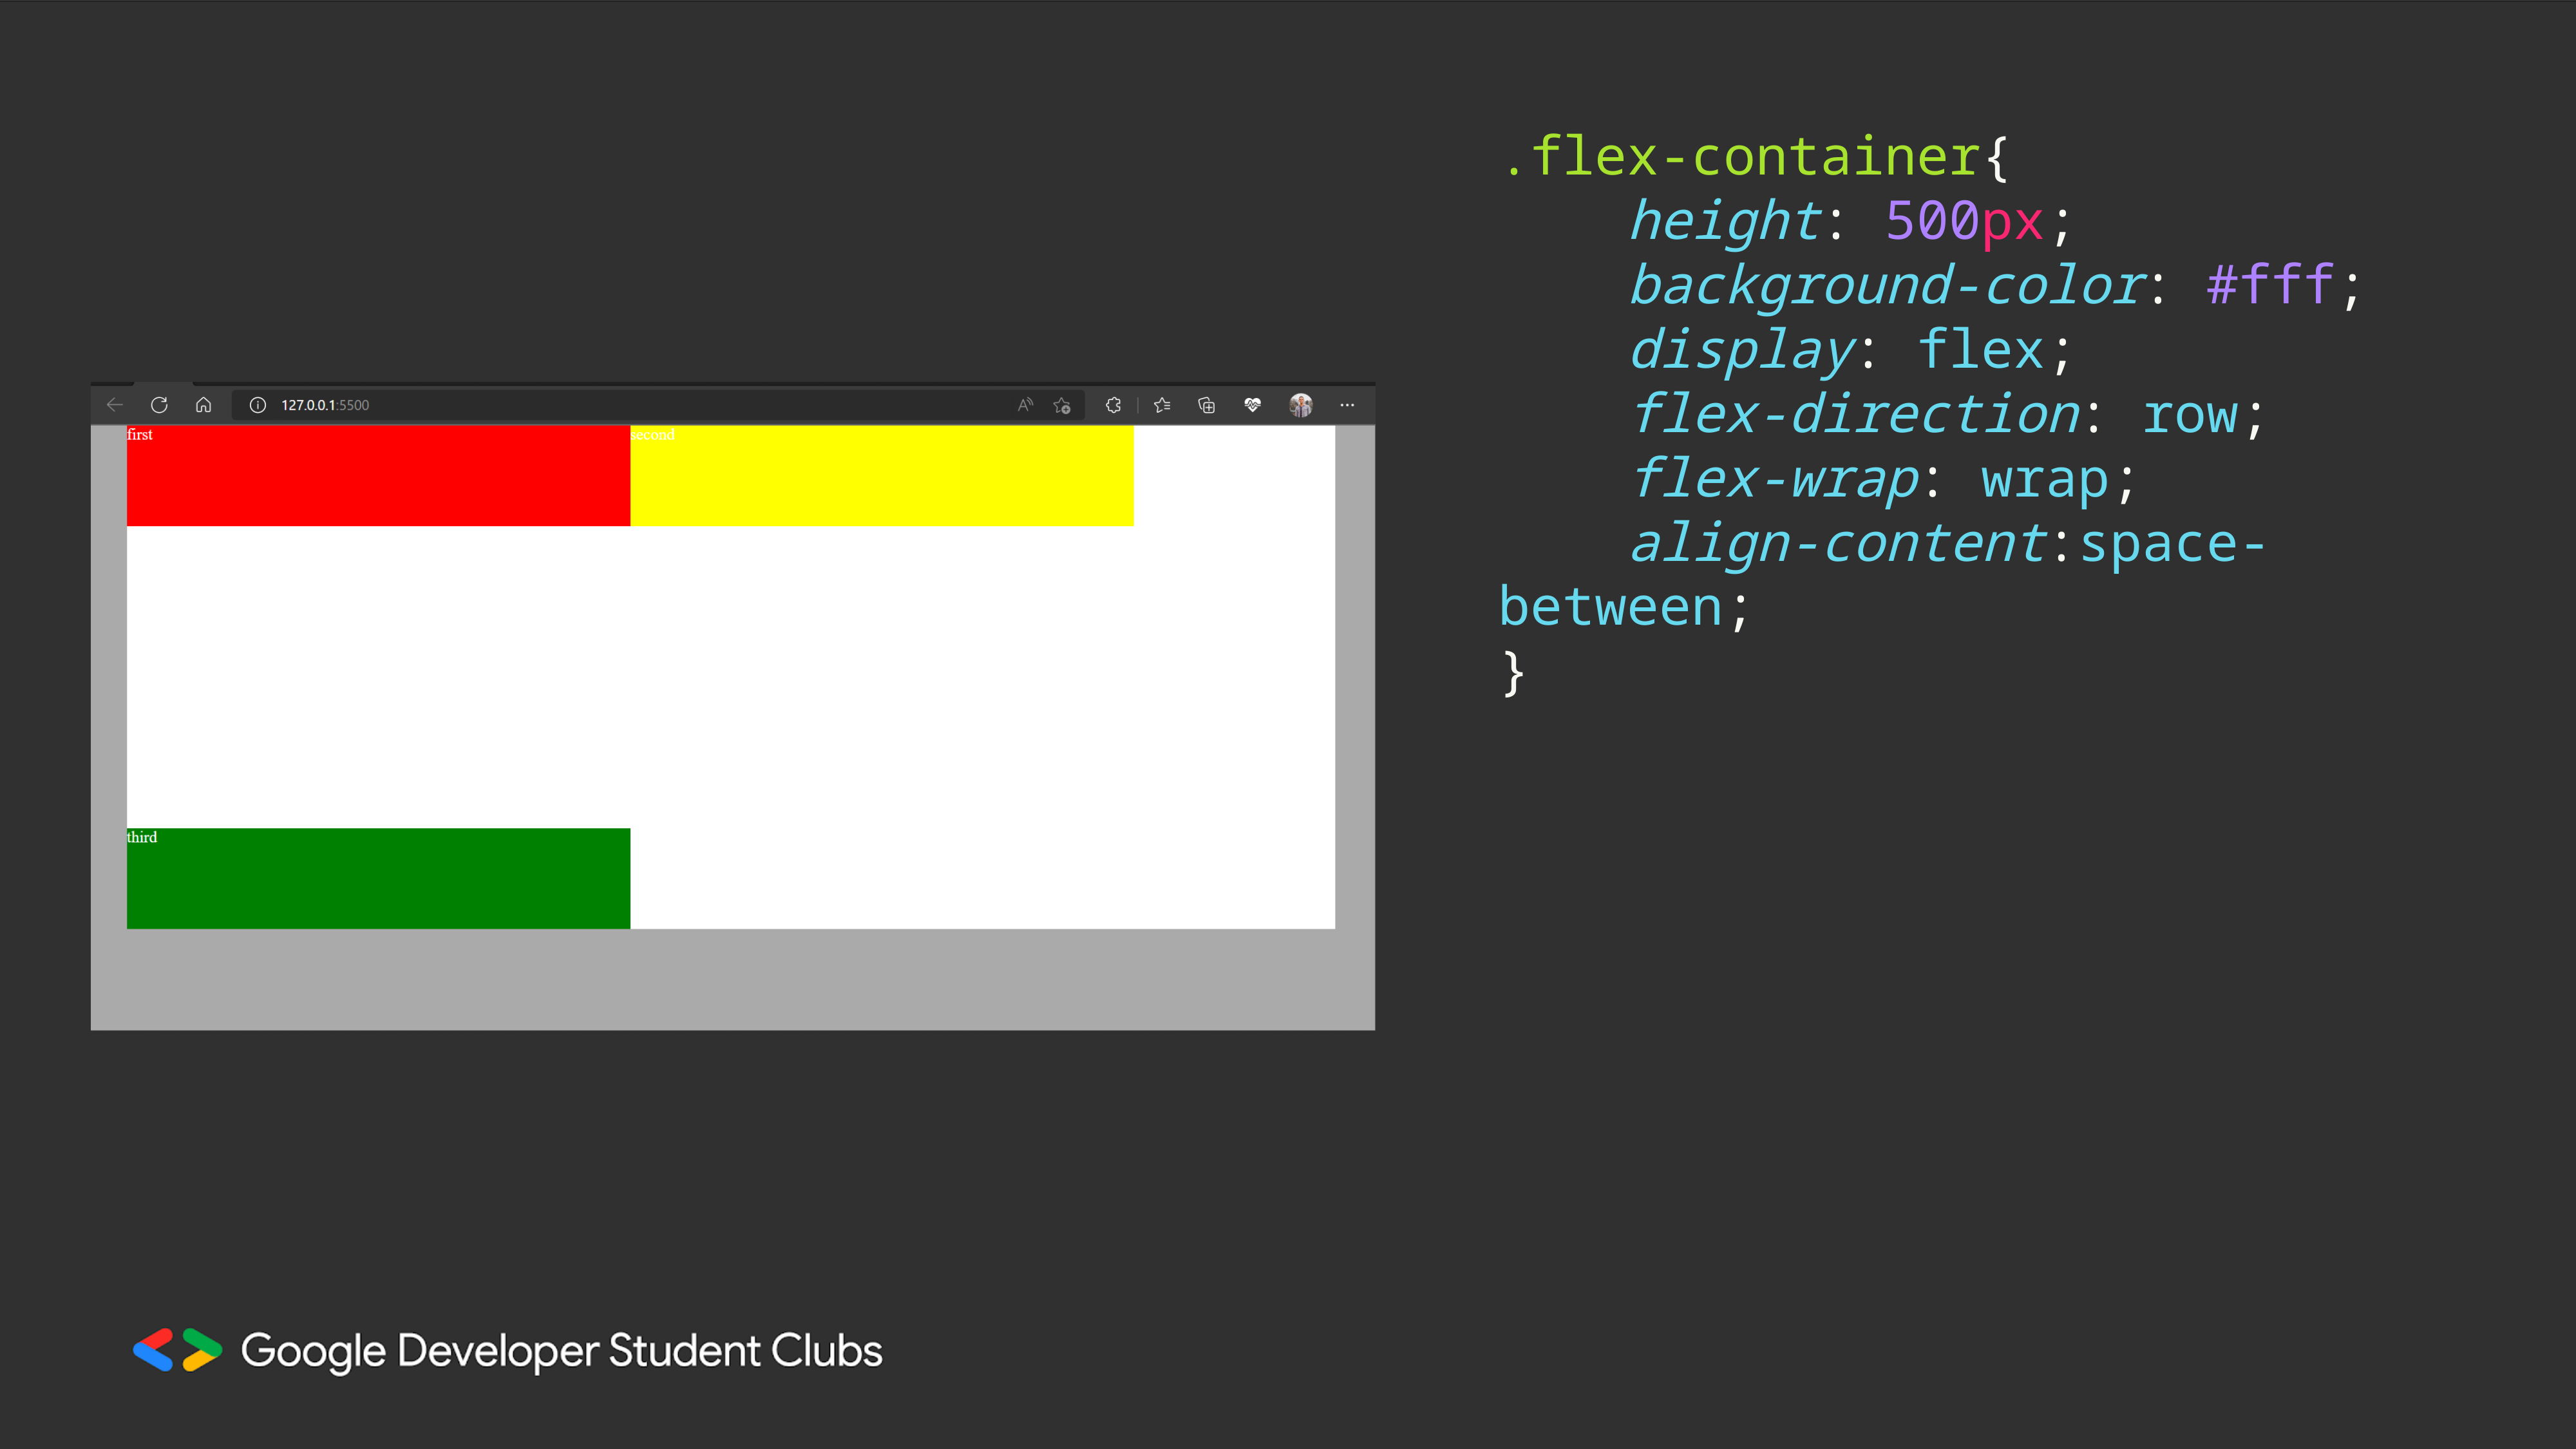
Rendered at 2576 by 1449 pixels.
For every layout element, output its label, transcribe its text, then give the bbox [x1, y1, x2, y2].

picture [0, 0, 2576, 1449]
text_box .flex-container{ height: 500px; background-color: #fff; display: flex; flex-direction: row; flex-wrap: wrap; align-content:space-between; } [1488, 116, 2454, 834]
